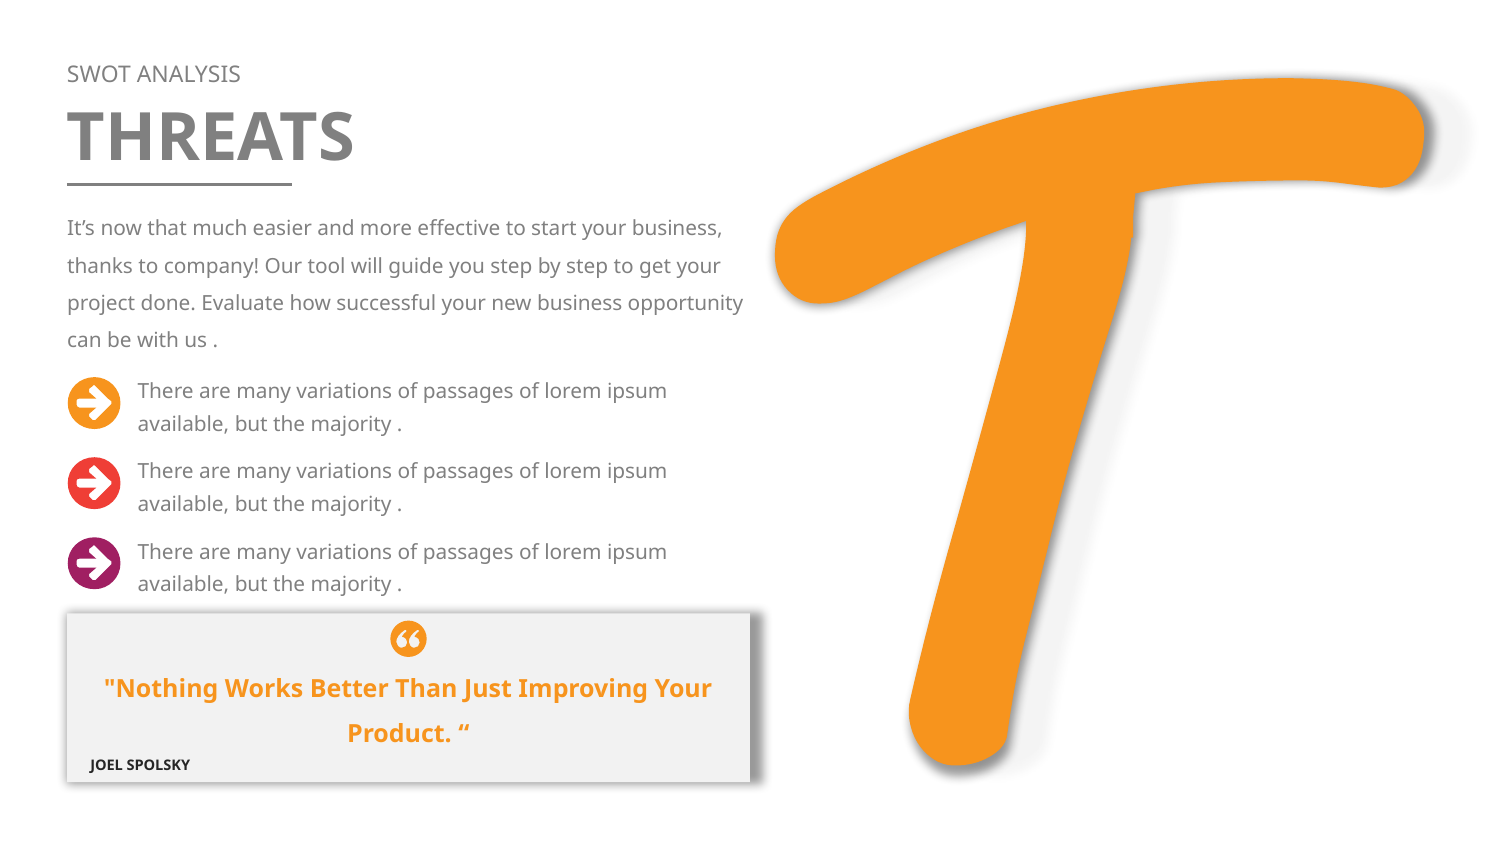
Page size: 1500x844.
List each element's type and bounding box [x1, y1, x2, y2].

text_box [67, 377, 121, 430]
text_box [67, 613, 750, 783]
text_box [774, 78, 1462, 766]
text_box [137, 450, 750, 516]
text_box [67, 202, 750, 353]
text_box [67, 457, 121, 510]
text_box [137, 530, 750, 596]
text_box [66, 52, 713, 175]
text_box [137, 370, 750, 436]
text_box [67, 537, 121, 590]
